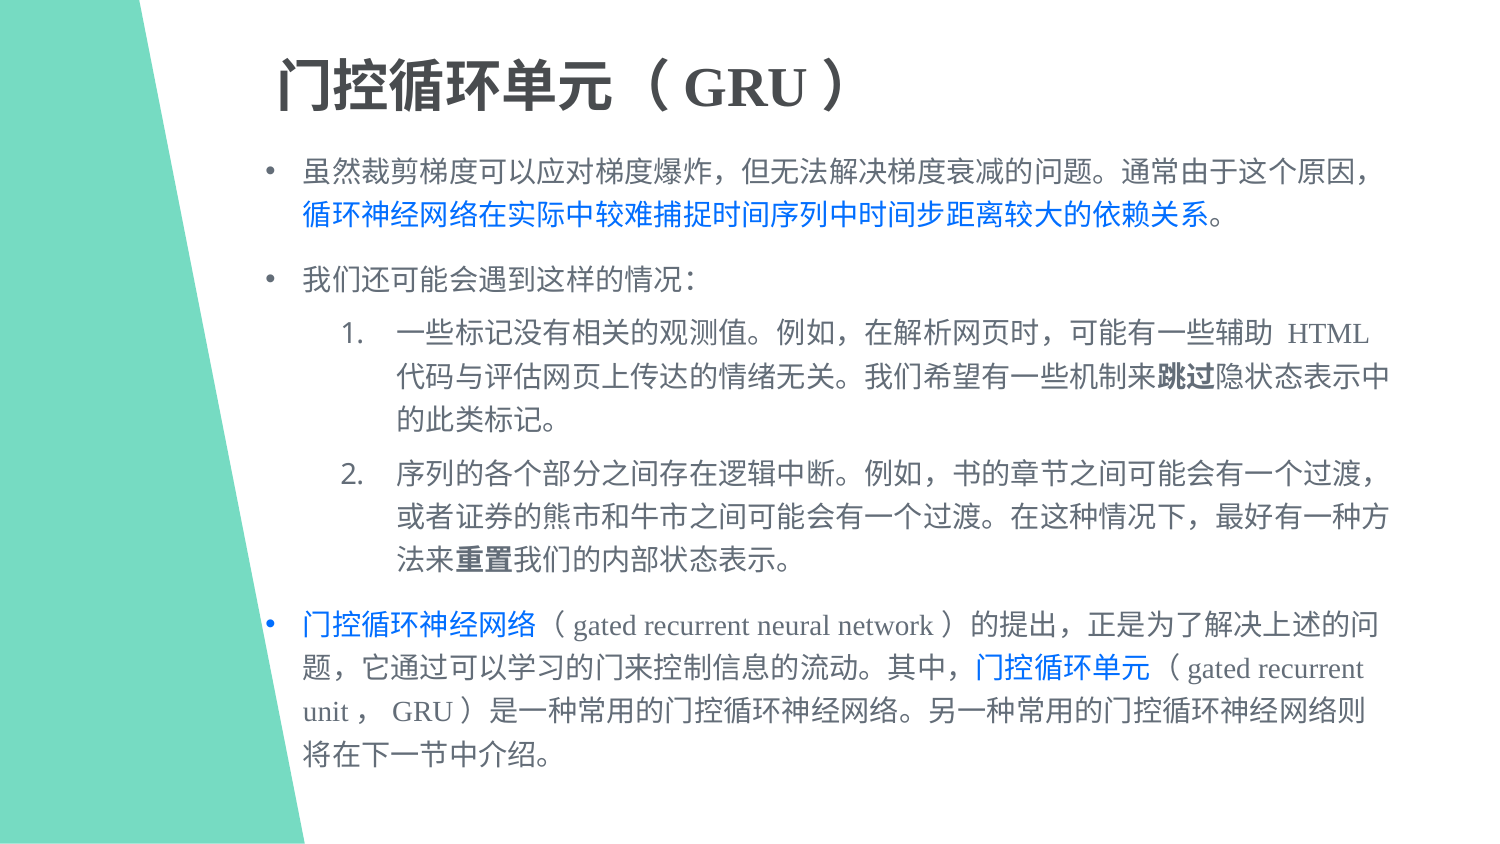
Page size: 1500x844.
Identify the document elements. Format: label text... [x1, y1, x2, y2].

text_box 门控循环单元（GRU） [261, 50, 1069, 123]
text_box 虽然裁剪梯度可以应对梯度爆炸，但无法解决梯度衰减的问题。通常由于这个原因，循环神经网络在实际中较难捕捉时间序列中时间步距离较大的依赖关系。 我们还可能会遇到这样的情况： 一些标记没有相关的观测值。例如，在解析网页时，可能有一些辅助 HTML 代码与评估网页上传达的情绪无关。我们希望有一些机制来跳过隐状态表示中的此类标记。 序列的各个部分之间存在逻辑中断。例如，书的章节之间可能会有一个过渡，或者证券的熊市和牛市之间可能会有一个过渡。在这种情况下，最好有一种方法来重置我们的内部状态表示。 门控循环神经网络（gated recurrent neural network）的提出，正是为了解决上述的问题，它通过可以学习的门来控制信息的流动。其中，门控循环单元（gated recurrent unit，GRU）是一种常用的门控循环神经网络。另一种常用的门控循环神经网络则将在下一节中介绍。 [250, 137, 1410, 782]
text_box [0, 0, 305, 844]
